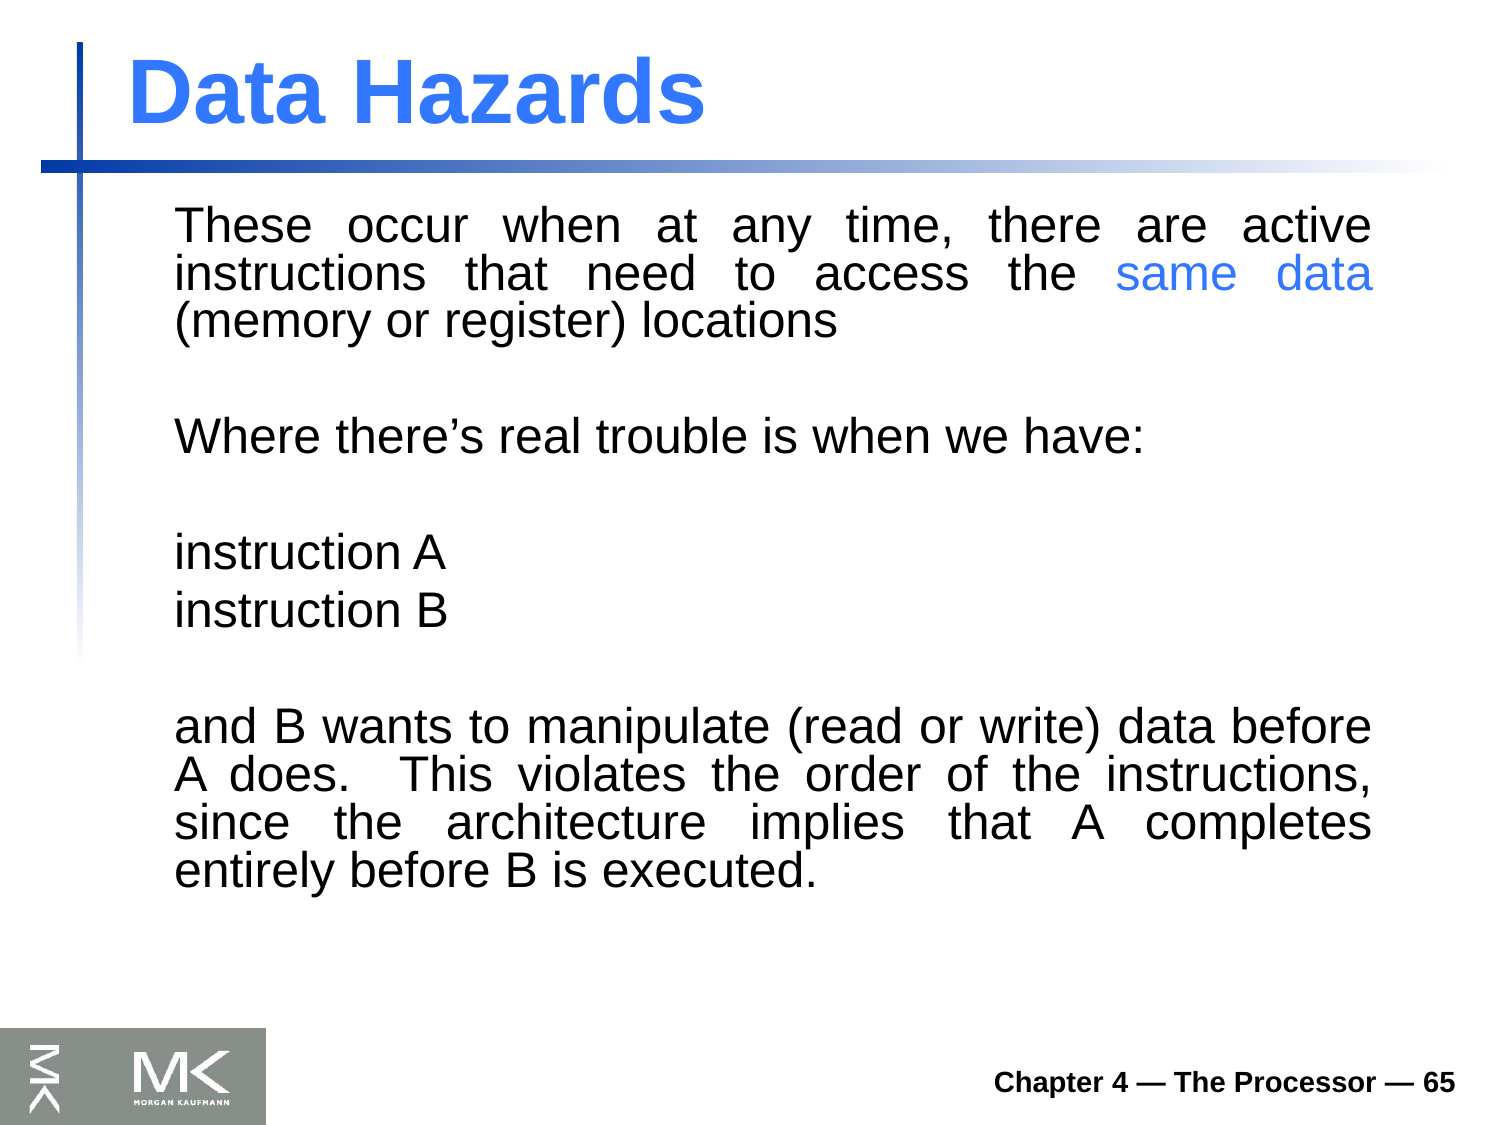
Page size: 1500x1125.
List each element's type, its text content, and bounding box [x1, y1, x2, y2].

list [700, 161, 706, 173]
footer Chapter 4 — The Processor — 65 [277, 1046, 1471, 1106]
title Data Hazards [111, 22, 1468, 150]
text_box These occur when at any time, there are active instructions that need to access the same data (memory or register) locations Where there’s real trouble is when we have: instruction A instruction B and B wants to manipulate (read or write) data before A does. This violates the order of the instructions, since the architecture implies that A completes entirely before B is executed. [159, 196, 1388, 797]
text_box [793, 161, 797, 173]
picture [0, 1028, 266, 1125]
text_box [815, 161, 819, 173]
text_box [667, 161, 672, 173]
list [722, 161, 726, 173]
text_box [612, 161, 617, 173]
